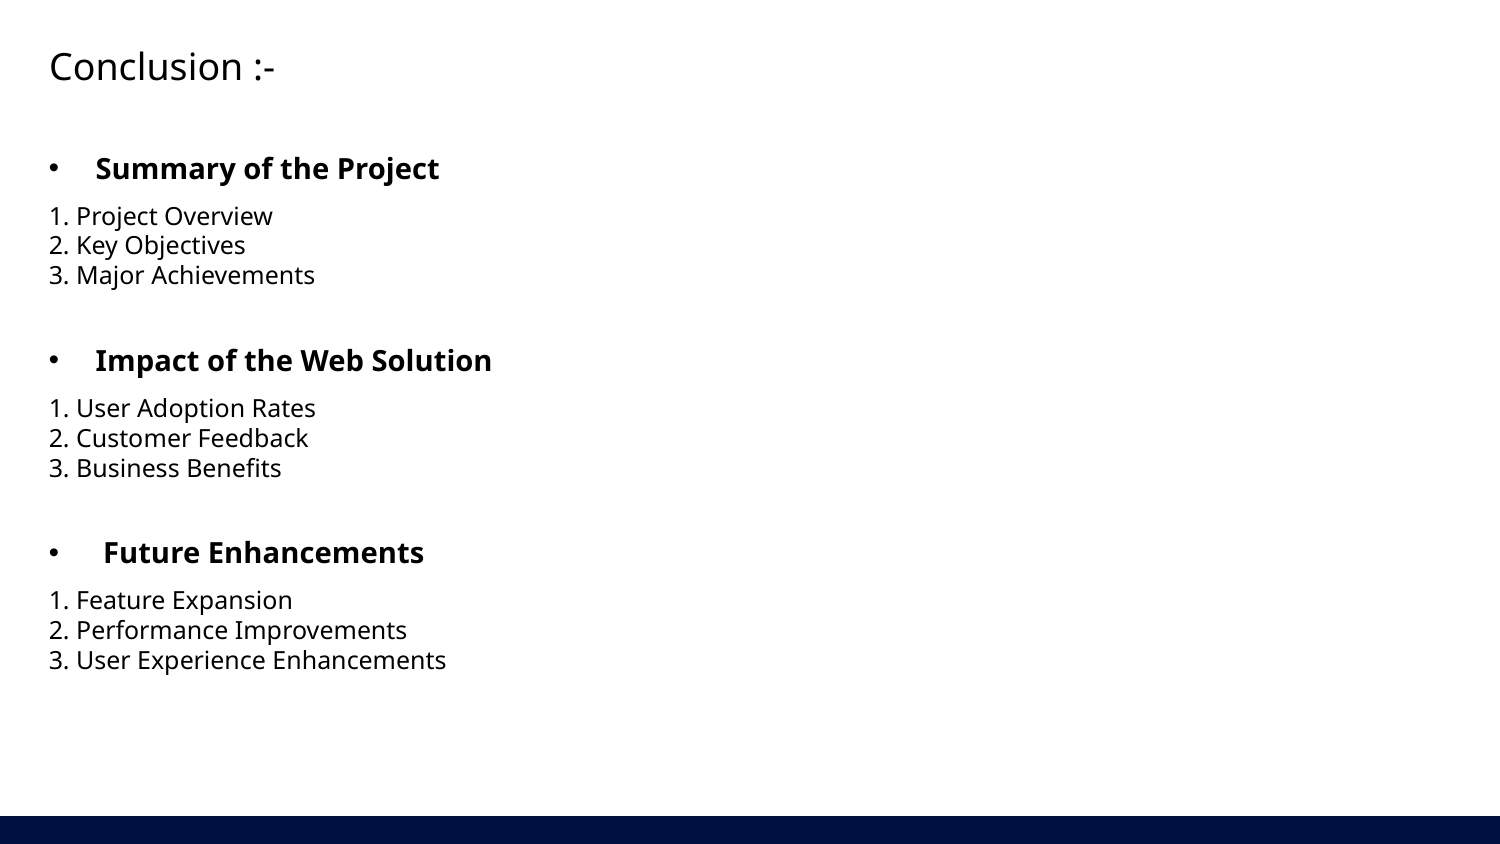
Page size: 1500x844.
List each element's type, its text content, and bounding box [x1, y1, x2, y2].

text_box Conclusion :- [34, 27, 521, 92]
text_box Summary of the Project 1. Project Overview 2. Key Objectives 3. Major Achievements Impact of the Web Solution 1. User Adoption Rates 2. Customer Feedback 3. Business Benefits Future Enhancements 1. Feature Expansion 2. Performance Improvements 3. User Experience Enhancements [14, 117, 1366, 816]
text_box [0, 816, 1500, 844]
